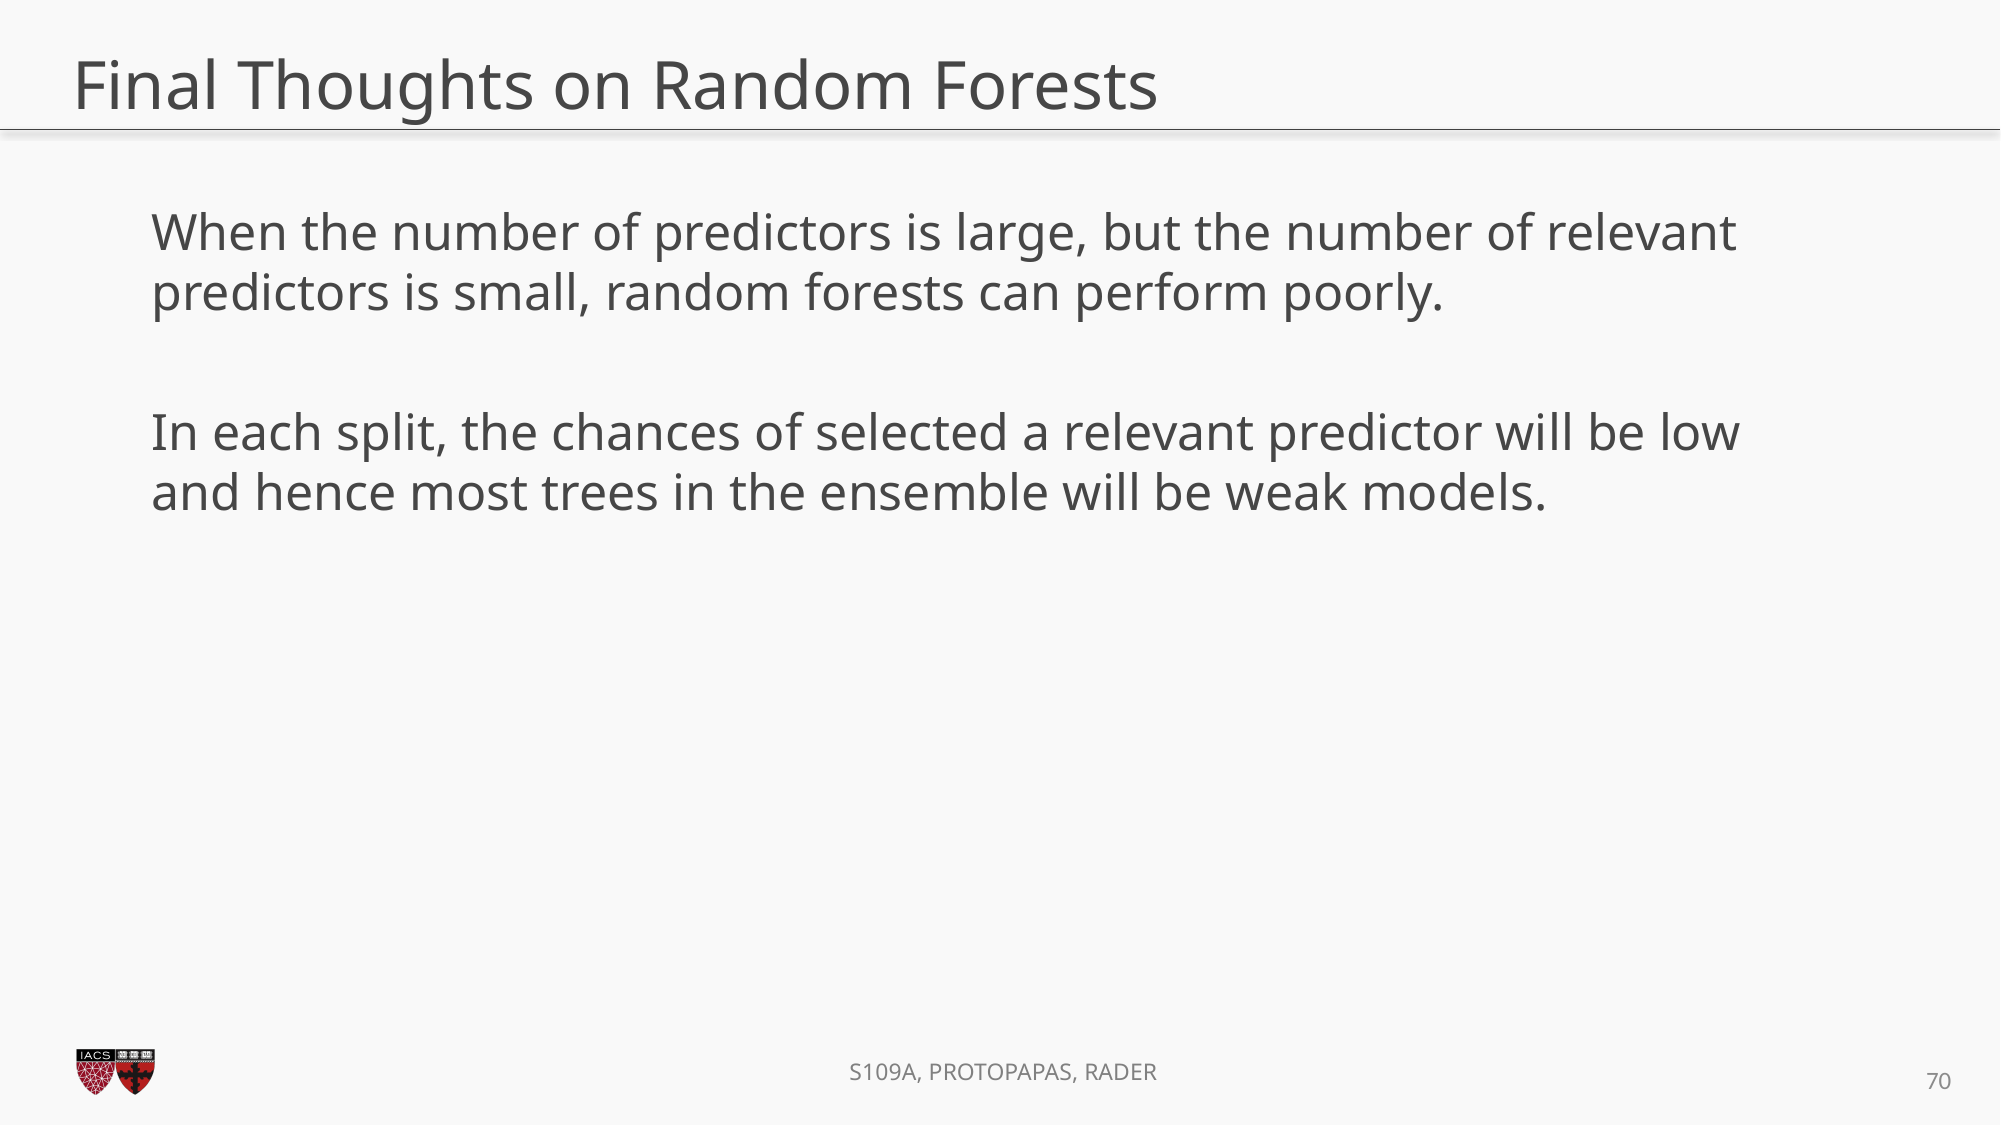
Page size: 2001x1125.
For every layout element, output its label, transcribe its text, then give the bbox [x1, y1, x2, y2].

title Final Thoughts on Random Forests [57, 35, 1943, 162]
list When the number of predictors is large, but the number of relevant predictors is small, random forests can perform poorly. In each split, the chances of selected a relevant predictor will be low and hence most trees in the ensemble will be weak models. [136, 193, 1831, 540]
picture [75, 1049, 155, 1095]
slide_number 70 [1500, 1050, 1967, 1110]
